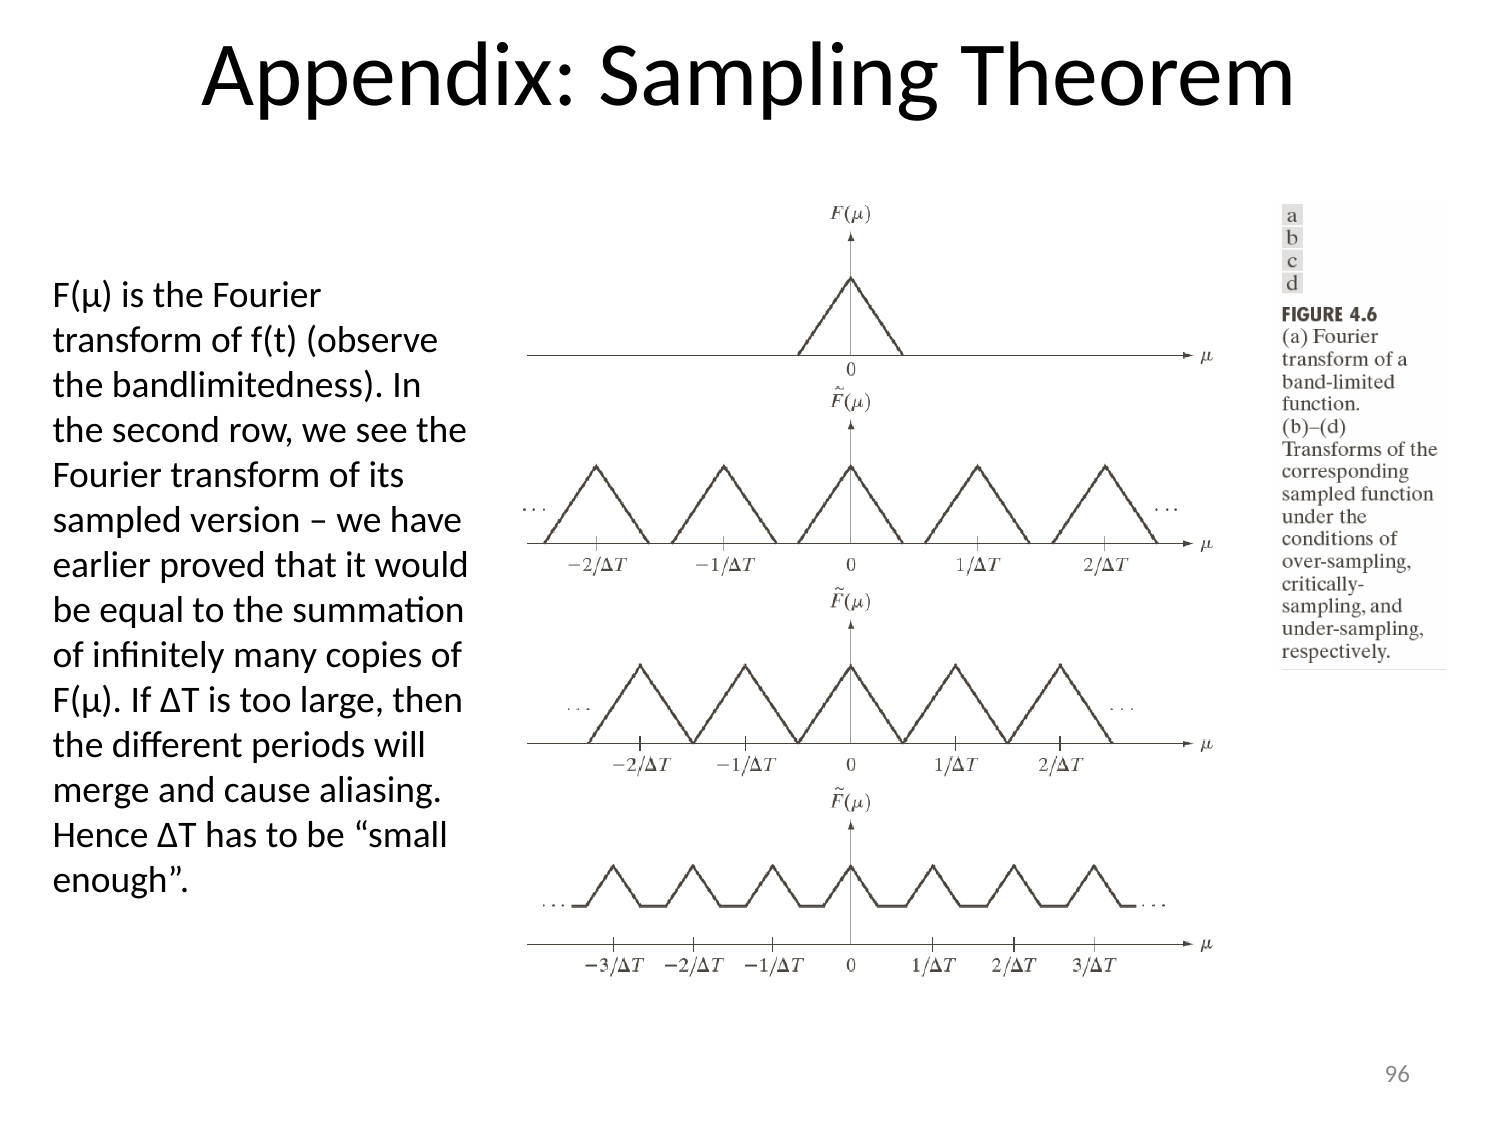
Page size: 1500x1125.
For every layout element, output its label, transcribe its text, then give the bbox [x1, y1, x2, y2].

text_box F(µ) is the Fourier transform of f(t) (observe the bandlimitedness). In the second row, we see the Fourier transform of its sampled version – we have earlier proved that it would be equal to the summation of infinitely many copies of F(µ). If ∆T is too large, then the different periods will merge and cause aliasing. Hence ∆T has to be “small enough”. [37, 262, 482, 908]
slide_number ‹#› [1074, 1042, 1425, 1103]
picture [487, 199, 1253, 991]
picture [1274, 199, 1450, 678]
title Appendix: Sampling Theorem [75, 0, 1425, 138]
